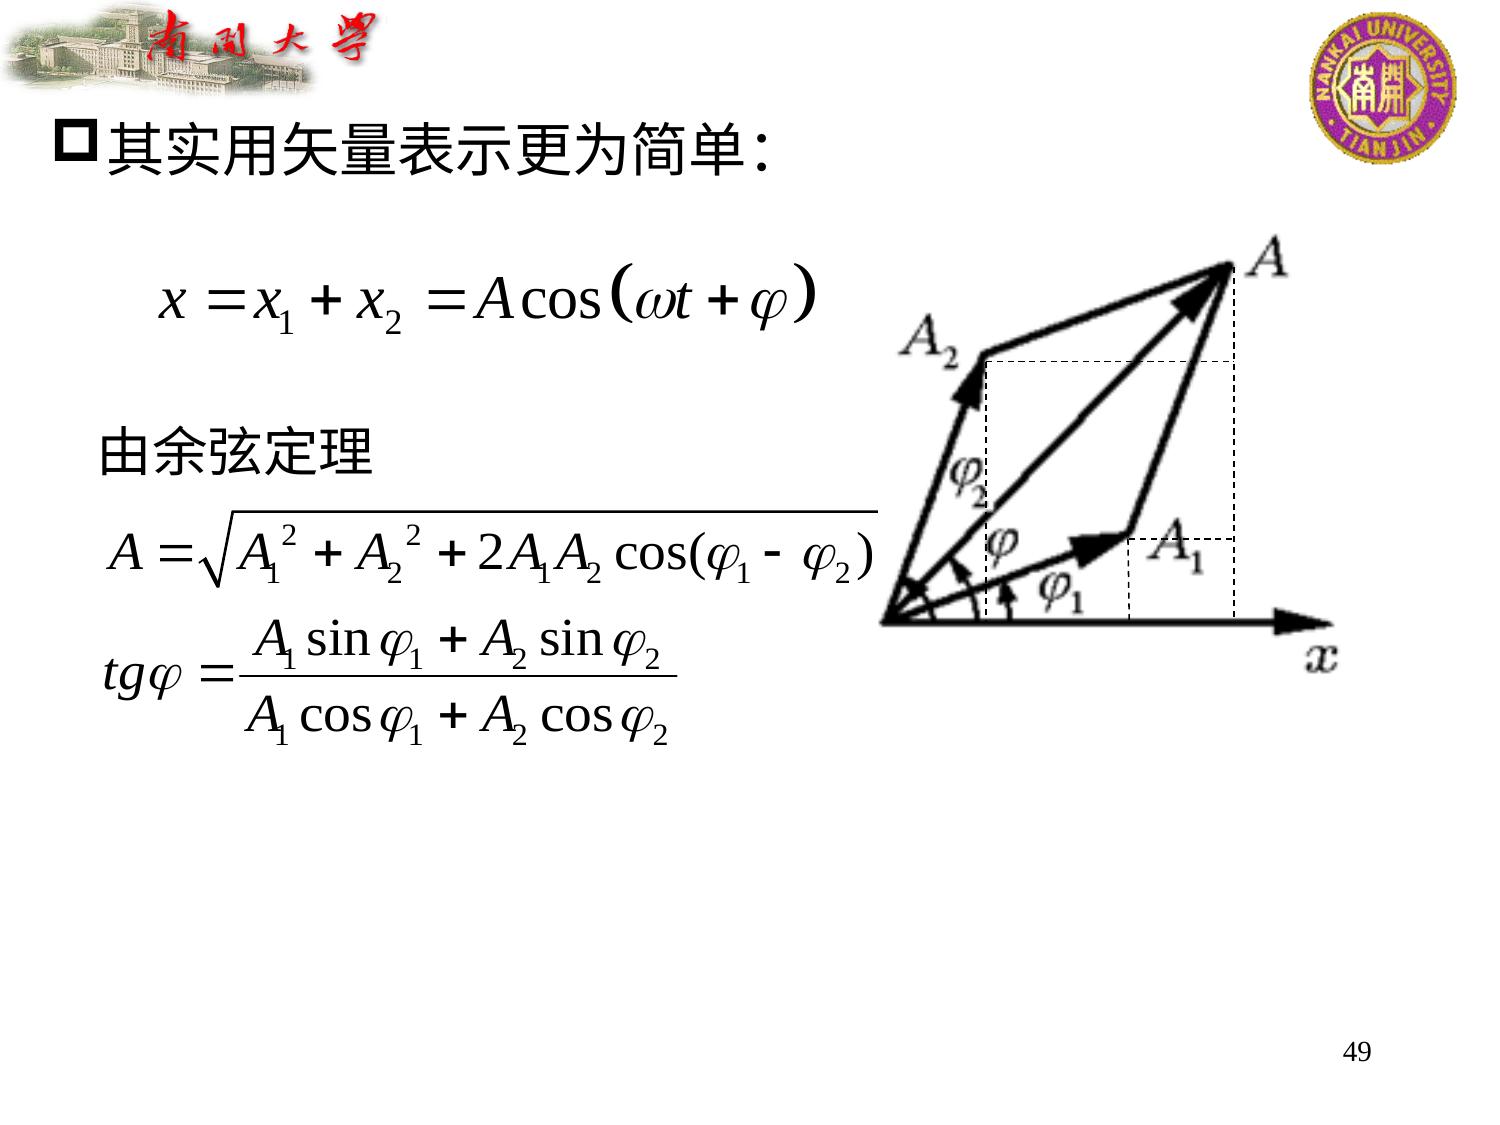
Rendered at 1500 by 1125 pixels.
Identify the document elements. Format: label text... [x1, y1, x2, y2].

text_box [147, 251, 826, 355]
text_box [95, 413, 888, 758]
picture [1262, 0, 1500, 178]
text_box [867, 231, 1347, 681]
list 其实用矢量表示更为简单： [34, 105, 1388, 1001]
picture [0, 0, 388, 100]
slide_number 49 [1074, 1024, 1388, 1101]
